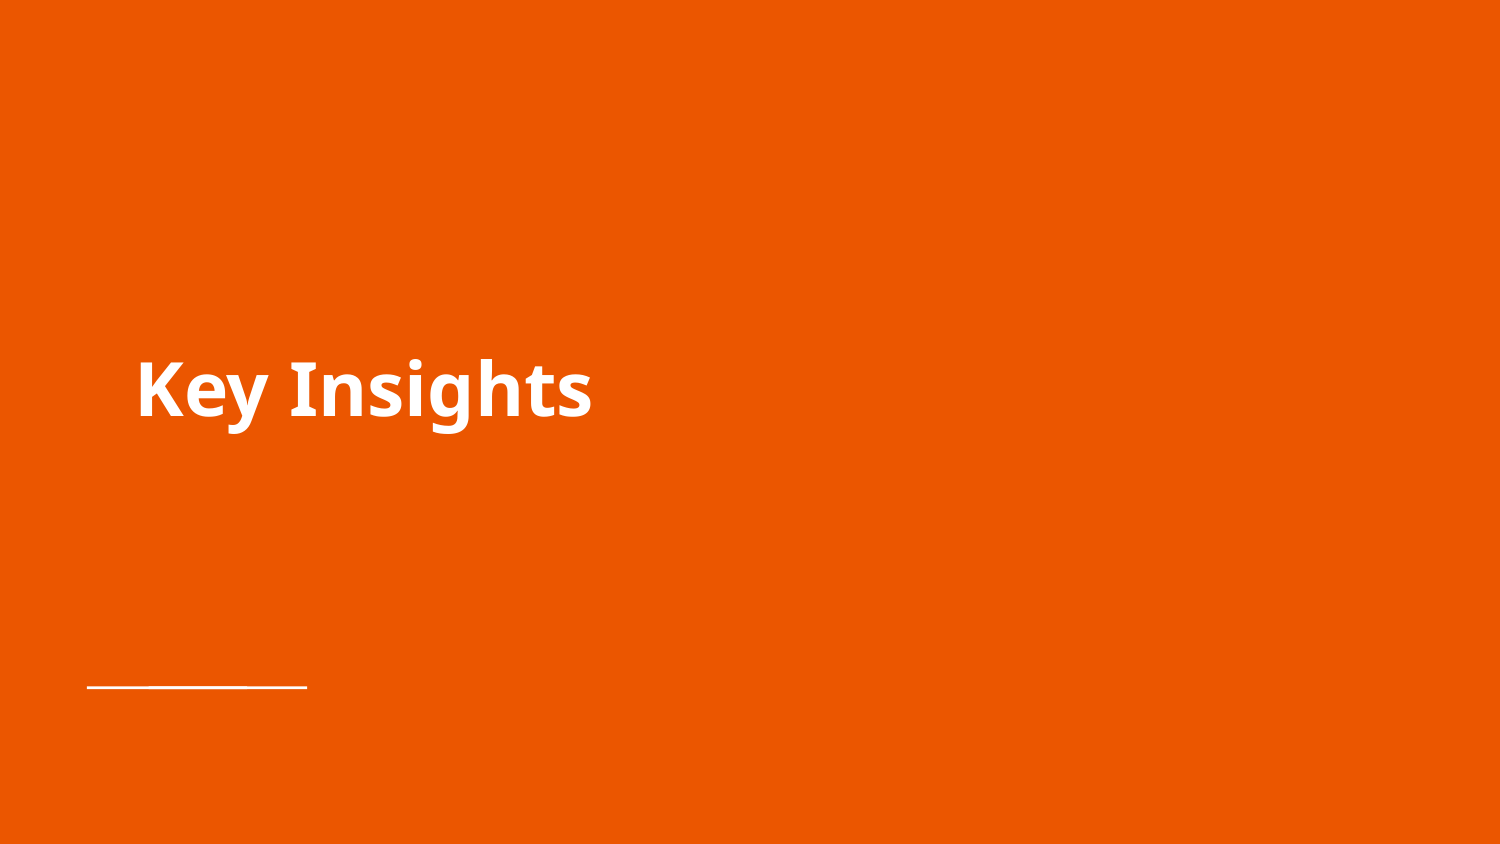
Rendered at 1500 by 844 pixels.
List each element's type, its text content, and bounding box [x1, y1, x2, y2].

title Key Insights [119, 141, 1272, 632]
